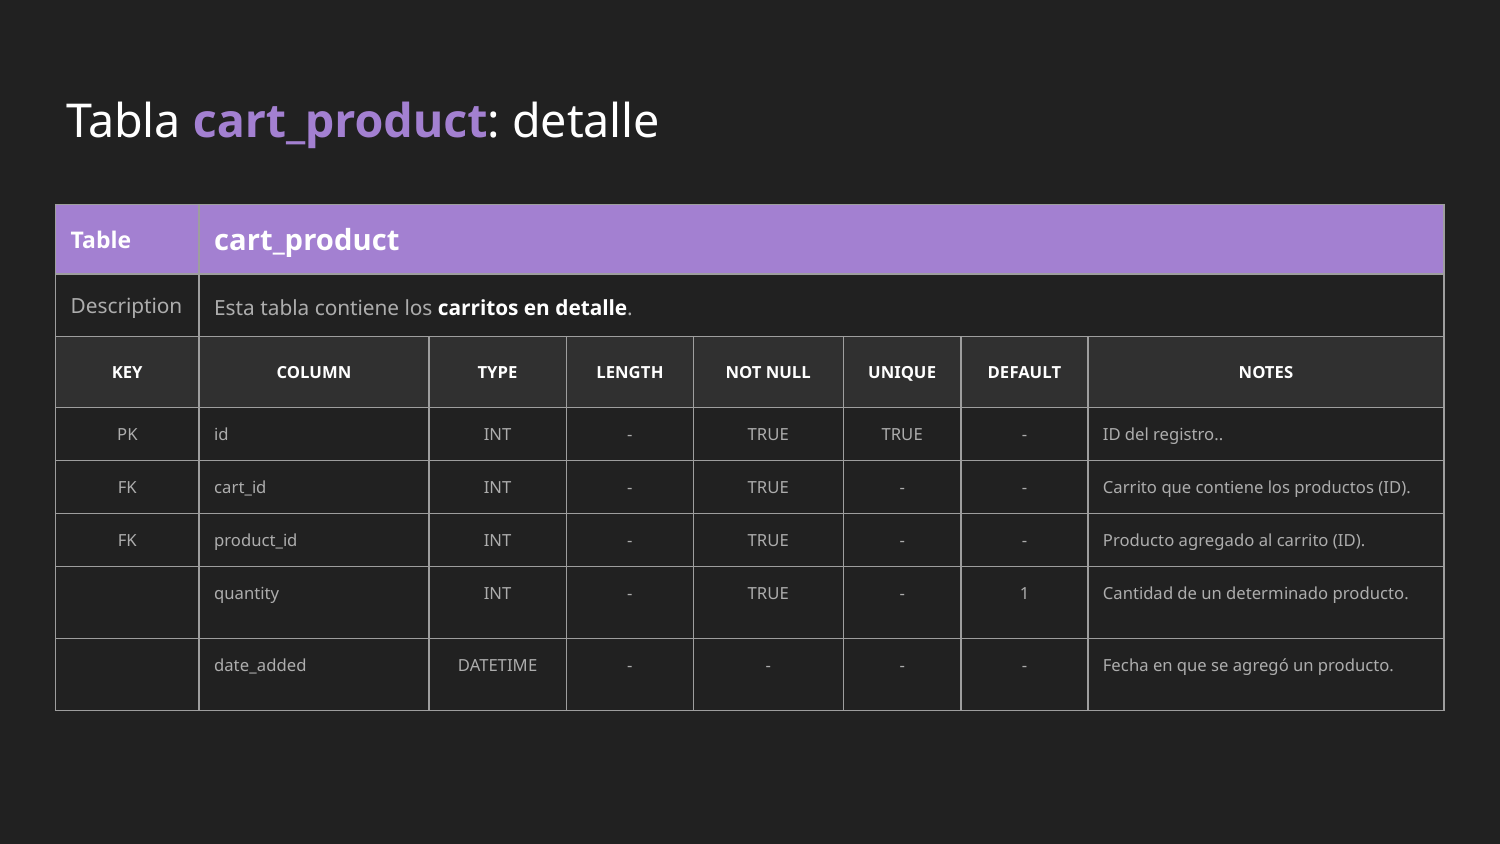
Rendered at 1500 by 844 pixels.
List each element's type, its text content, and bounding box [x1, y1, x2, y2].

table_cell - [567, 461, 693, 513]
table_cell - [567, 514, 693, 566]
table_cell TRUE [694, 408, 843, 460]
table_cell LENGTH [567, 337, 693, 407]
table_header Table [56, 205, 198, 273]
table_cell Fecha en que se agregó un producto. [1089, 639, 1443, 710]
table_cell INT [430, 567, 566, 638]
table_cell UNIQUE [844, 337, 960, 407]
table_cell TRUE [694, 461, 843, 513]
table_cell Carrito que contiene los productos (ID). [1089, 461, 1443, 513]
table_cell - [844, 514, 960, 566]
table_cell - [962, 461, 1087, 513]
table_cell Esta tabla contiene los carritos en detalle. [200, 275, 1443, 336]
table_cell 1 [962, 567, 1087, 638]
table_cell TYPE [430, 337, 566, 407]
table_cell DEFAULT [962, 337, 1087, 407]
table_cell INT [430, 408, 566, 460]
table_cell date_added [200, 639, 428, 710]
table_cell - [844, 461, 960, 513]
table_cell - [844, 567, 960, 638]
table_cell NOT NULL [694, 337, 843, 407]
table_cell product_id [200, 514, 428, 566]
table_cell id [200, 408, 428, 460]
table_cell - [962, 514, 1087, 566]
table_cell - [567, 567, 693, 638]
table_cell PK [56, 408, 198, 460]
table_cell - [962, 639, 1087, 710]
table_cell - [962, 408, 1087, 460]
table_cell - [567, 408, 693, 460]
table_cell ID del registro.. [1089, 408, 1443, 460]
table_cell NOTES [1089, 337, 1443, 407]
title Tabla cart_product: detalle [51, 72, 1449, 167]
table_cell [56, 567, 198, 638]
table_cell - [844, 639, 960, 710]
table_cell - [694, 639, 843, 710]
table_cell KEY [56, 337, 198, 407]
table_cell COLUMN [200, 337, 428, 407]
table_cell FK [56, 514, 198, 566]
table_cell cart_id [200, 461, 428, 513]
table_cell TRUE [844, 408, 960, 460]
table_cell Description [56, 275, 198, 336]
table_cell quantity [200, 567, 428, 638]
table_header cart_product [200, 205, 1443, 273]
table_cell - [567, 639, 693, 710]
table_cell TRUE [694, 514, 843, 566]
table_cell INT [430, 514, 566, 566]
table_cell FK [56, 461, 198, 513]
table_cell DATETIME [430, 639, 566, 710]
table_cell INT [430, 461, 566, 513]
table_cell Producto agregado al carrito (ID). [1089, 514, 1443, 566]
table_cell Cantidad de un determinado producto. [1089, 567, 1443, 638]
table_cell [56, 639, 198, 710]
table_cell TRUE [694, 567, 843, 638]
